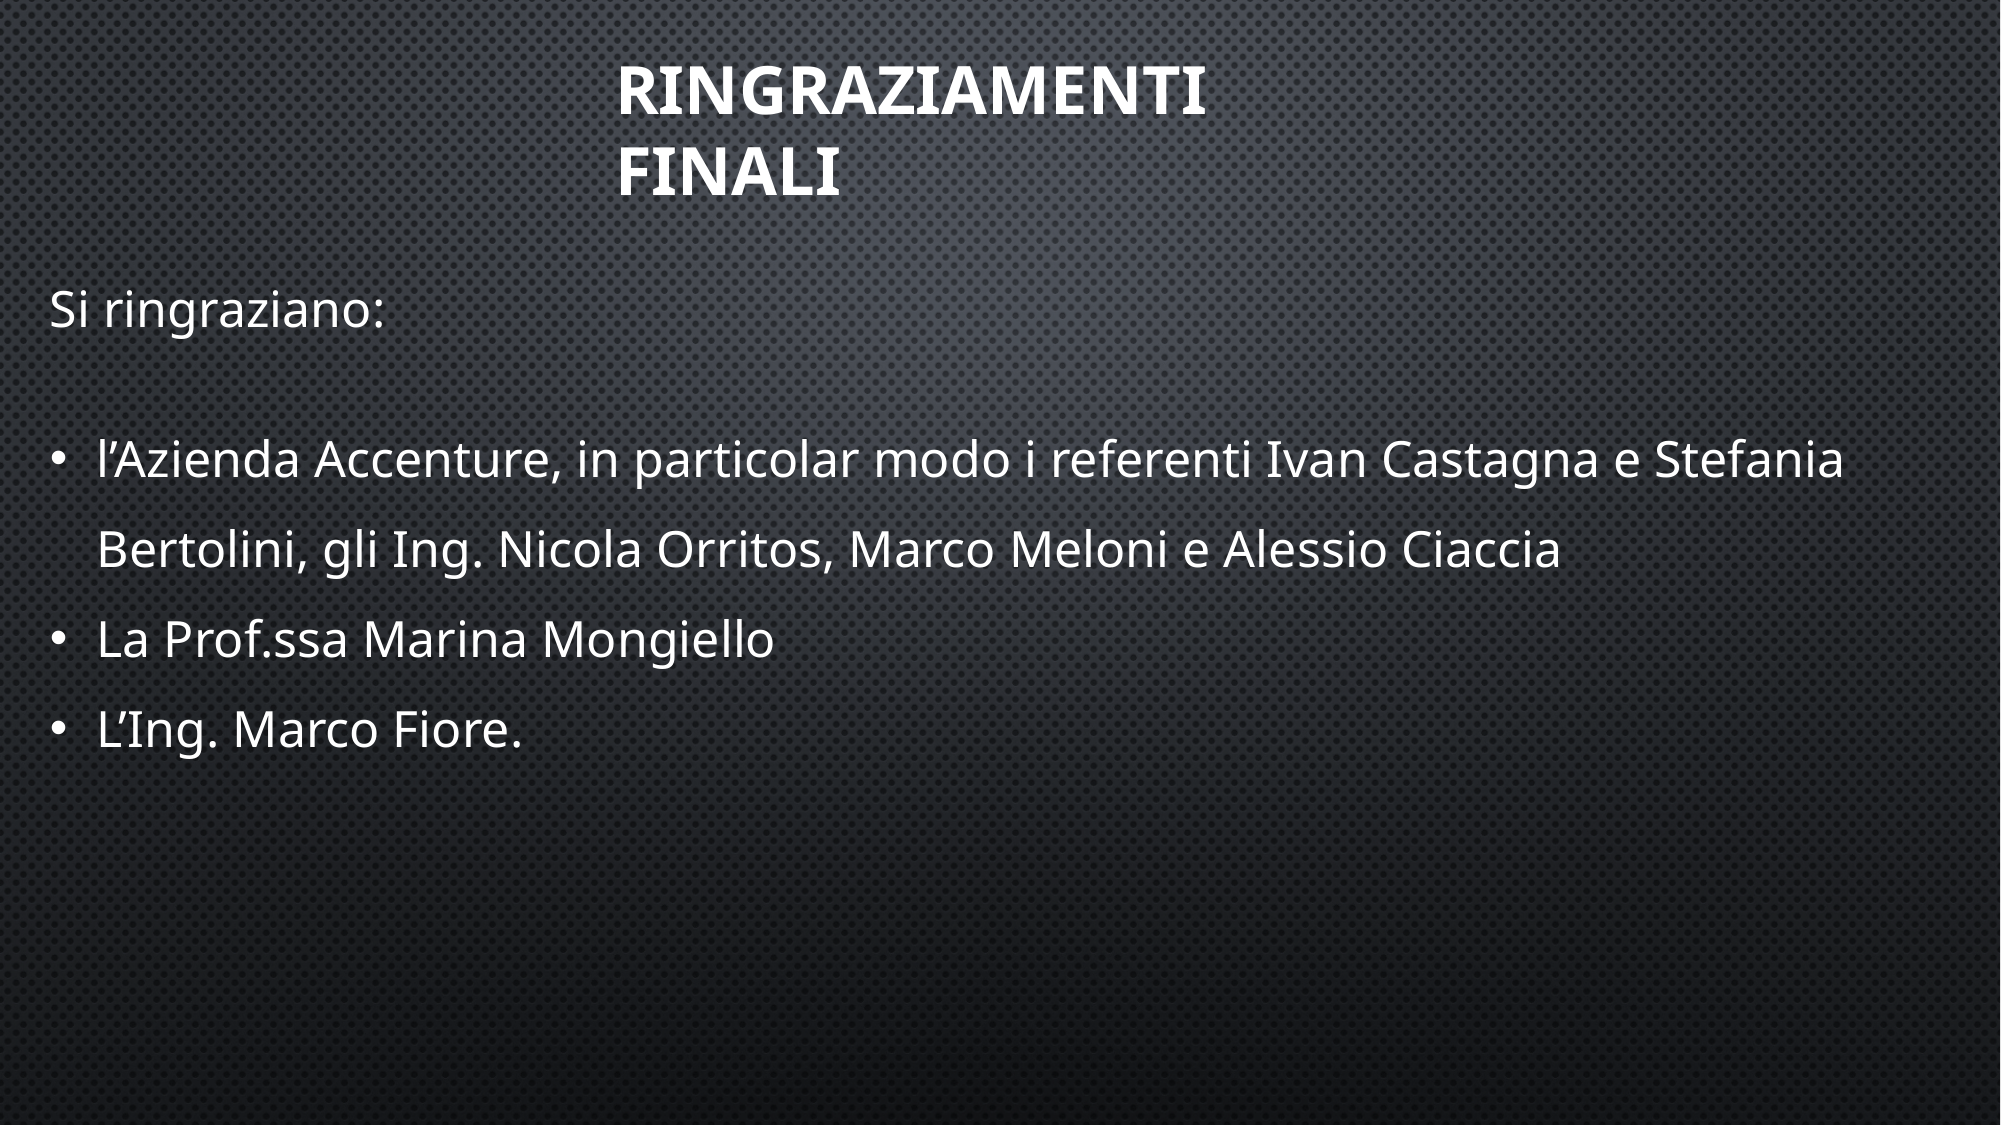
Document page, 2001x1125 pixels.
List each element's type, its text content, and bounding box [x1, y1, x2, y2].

title Ringraziamenti Finali [600, 36, 1400, 220]
text_box Si ringraziano: l’Azienda Accenture, in particolar modo i referenti Ivan Castagna e Stefania Bertolini, gli Ing. Nicola Orritos, Marco Meloni e Alessio Ciaccia La Prof.ssa Marina Mongiello L’Ing. Marco Fiore. [35, 269, 1949, 765]
